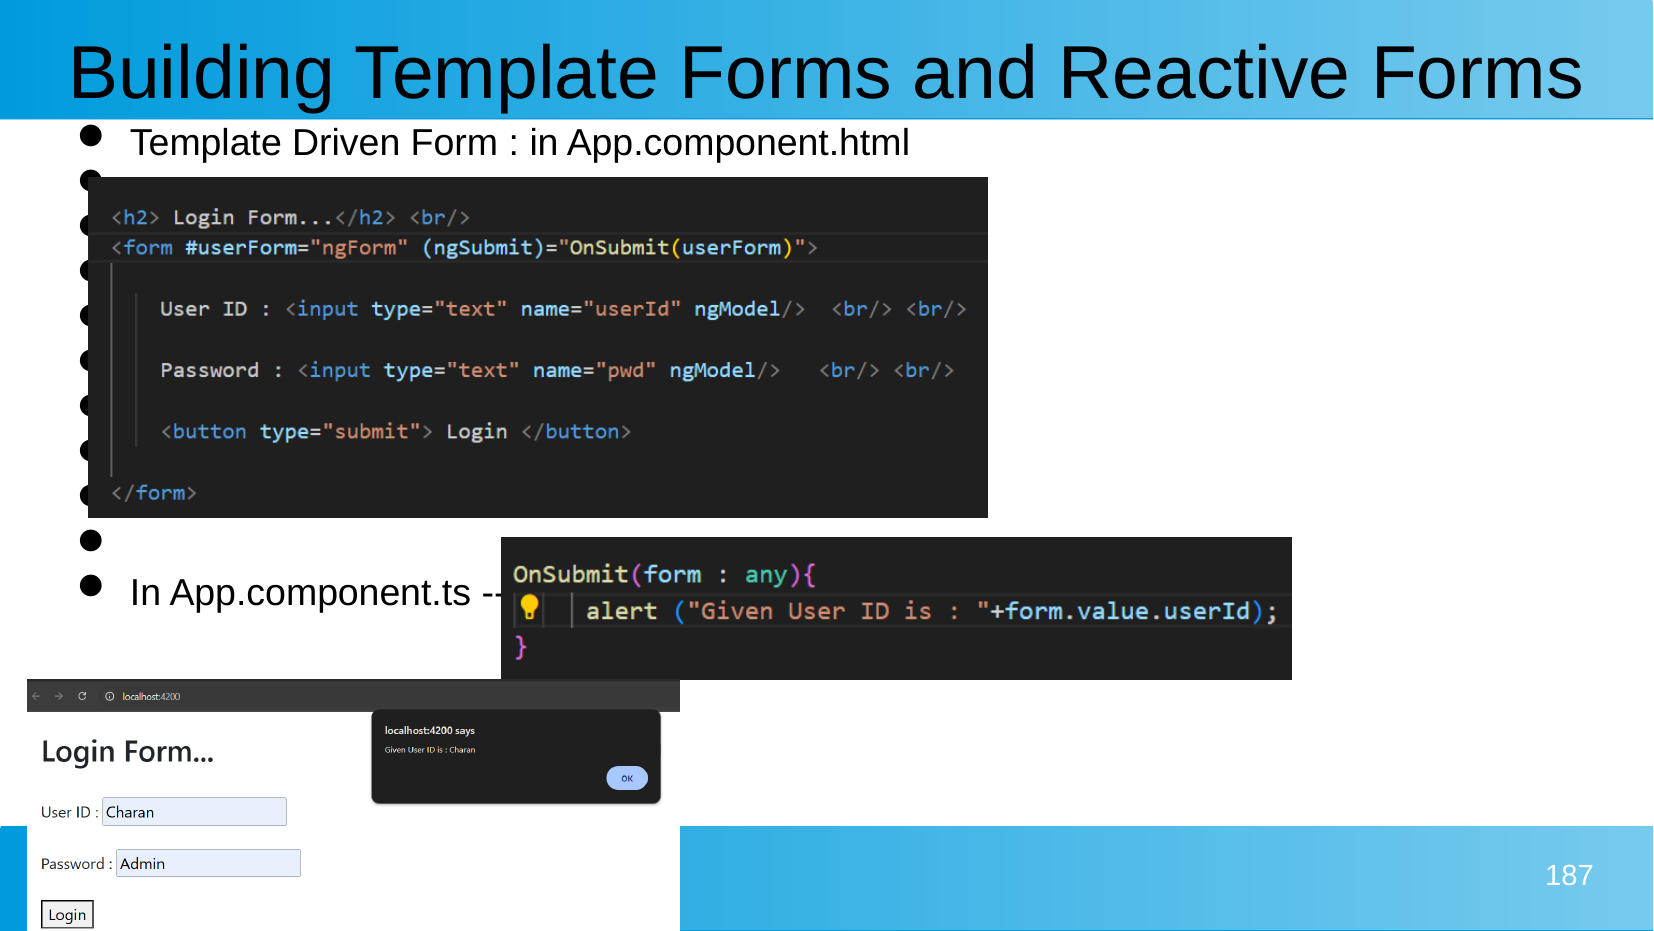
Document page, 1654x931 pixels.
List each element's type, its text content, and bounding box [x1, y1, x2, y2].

picture [88, 176, 988, 518]
title Building Template Forms and Reactive Forms [59, 29, 1594, 108]
slide_number 187 [1210, 856, 1594, 915]
list Template Driven Form : in App.component.html In App.component.ts -- [59, 118, 1594, 827]
picture [27, 537, 1293, 931]
